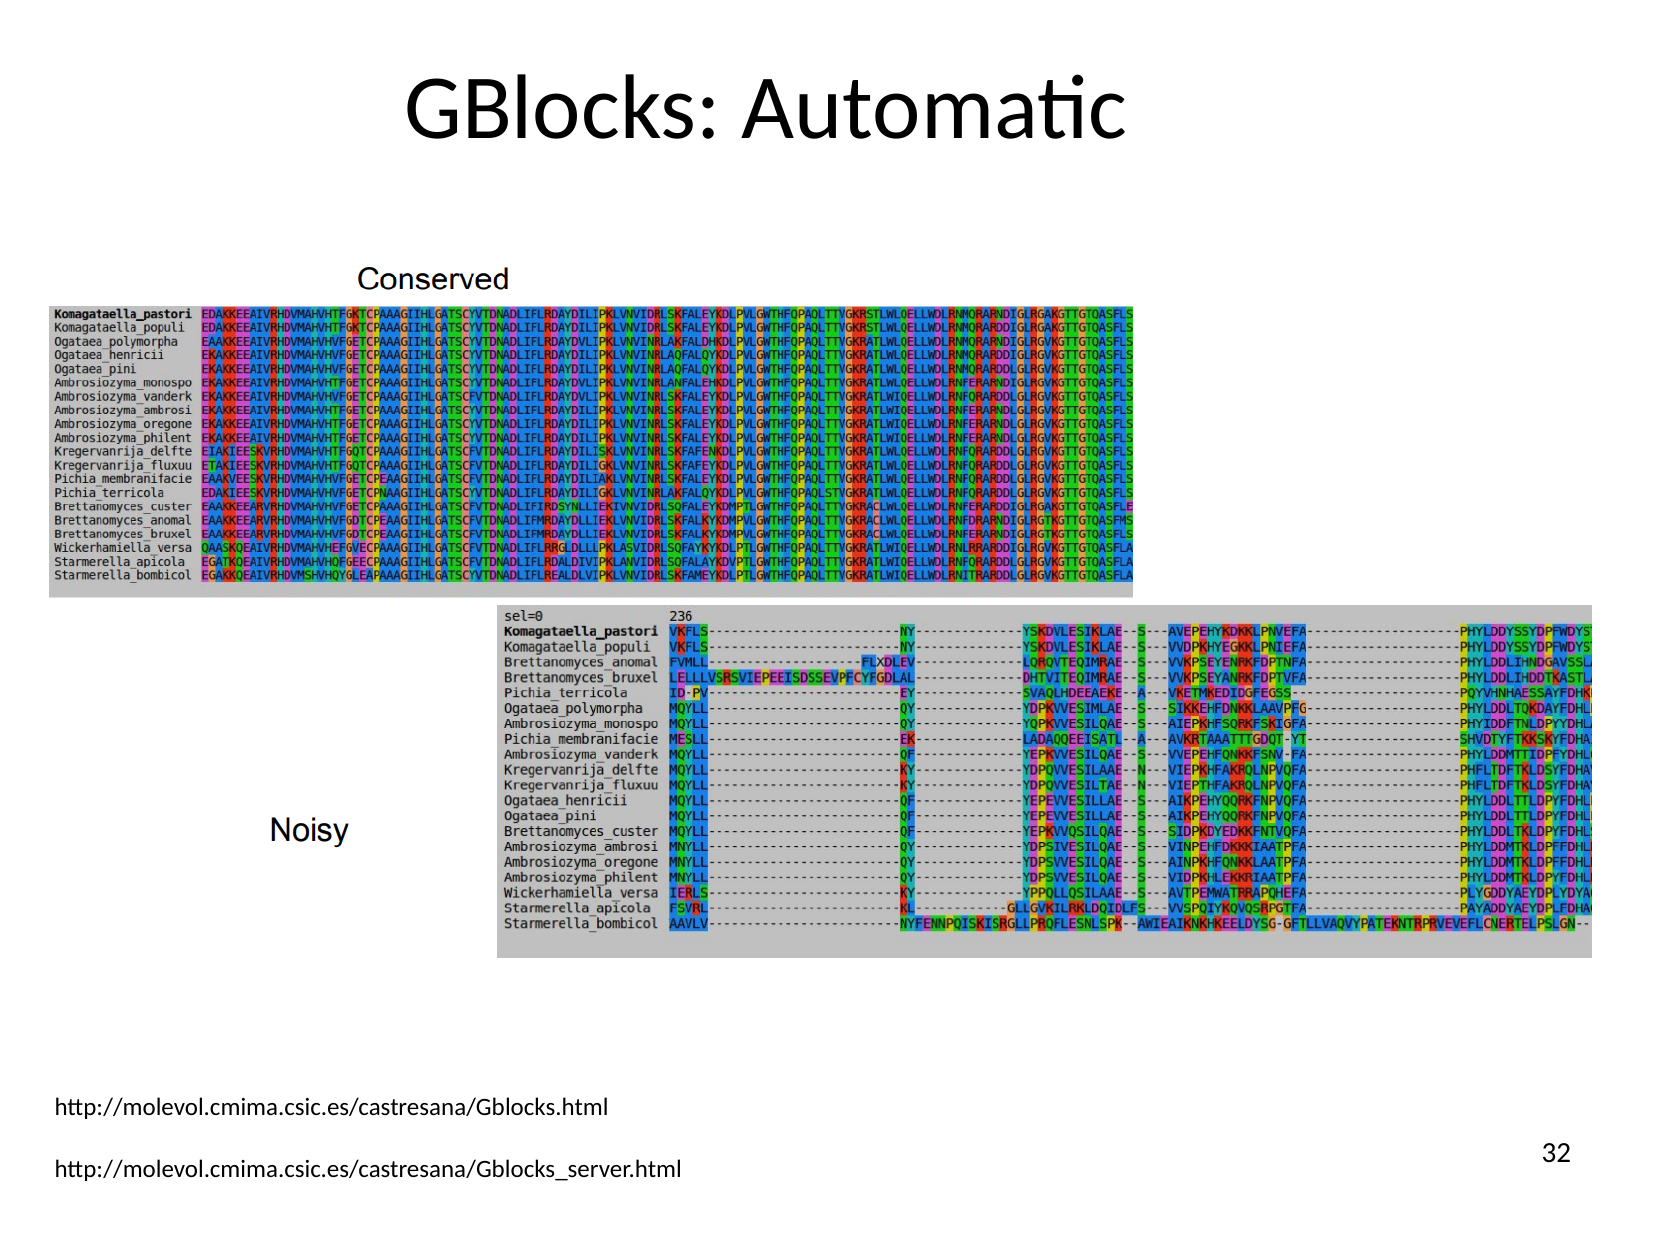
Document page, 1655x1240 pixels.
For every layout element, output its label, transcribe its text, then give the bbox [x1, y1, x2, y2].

text_box http://molevol.cmima.csic.es/castresana/Gblocks_server.html [39, 1144, 839, 1190]
picture [39, 257, 1615, 969]
title GBlocks: Automatic [402, 44, 1252, 254]
text_box http://molevol.cmima.csic.es/castresana/Gblocks.html [39, 1082, 750, 1128]
slide_number 32 [1535, 1127, 1580, 1240]
